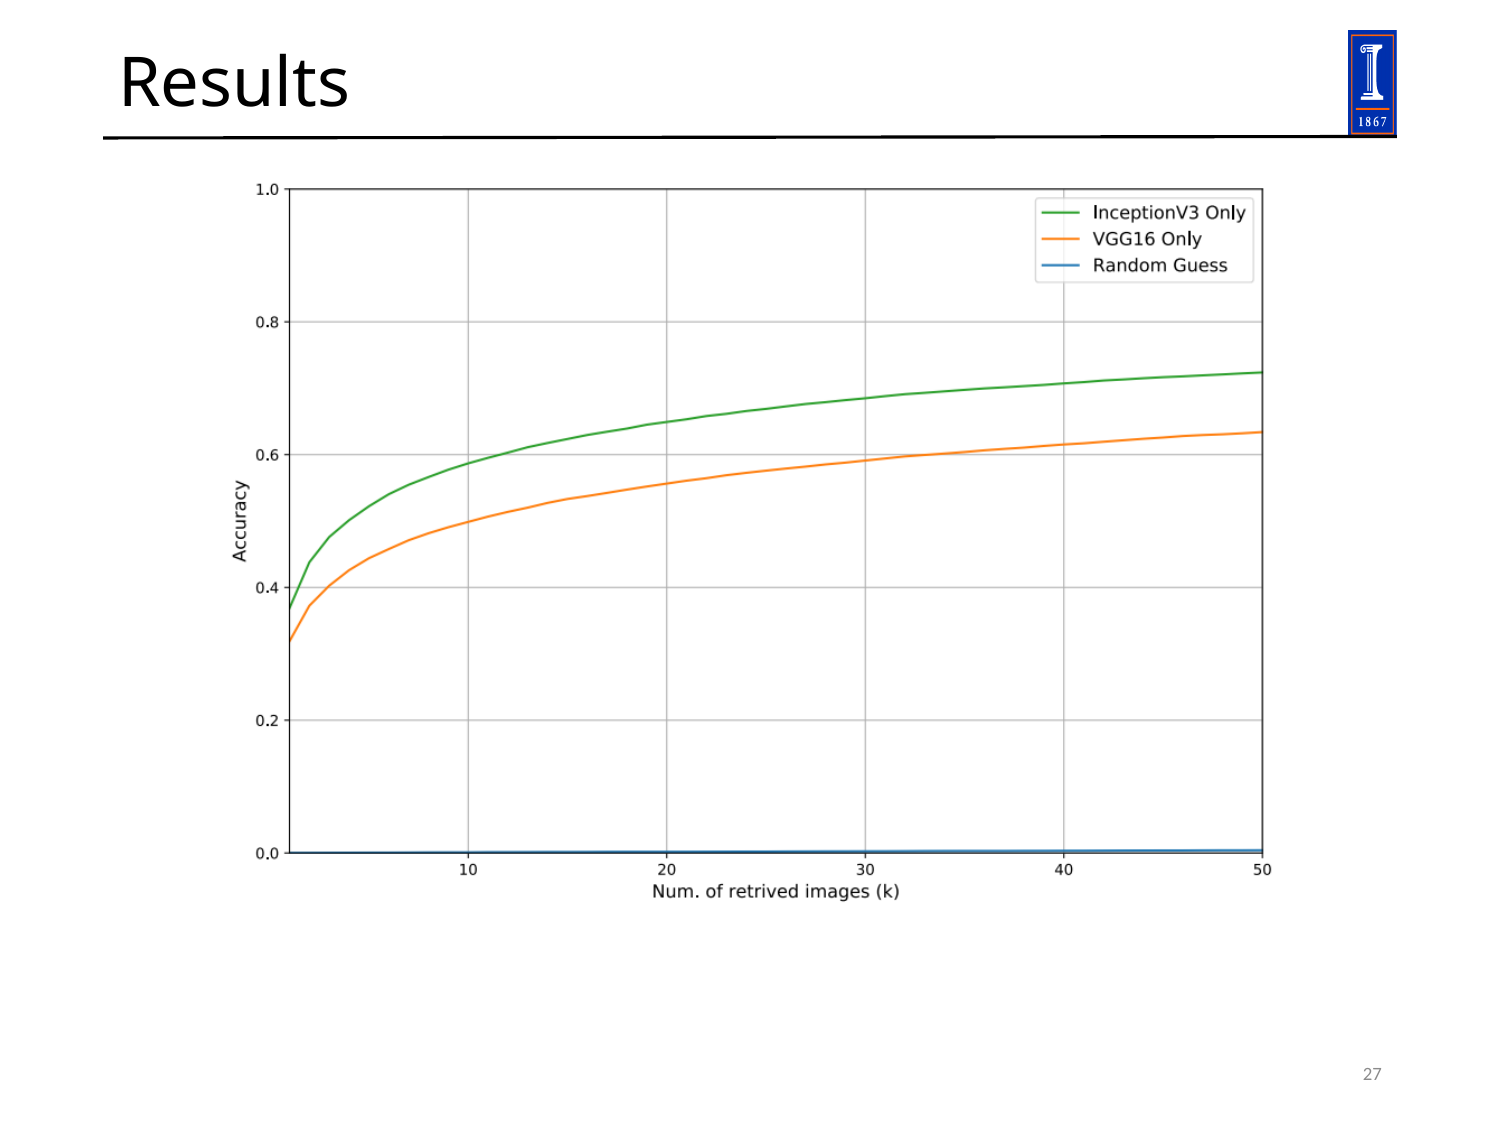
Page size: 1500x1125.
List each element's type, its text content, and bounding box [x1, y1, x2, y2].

title Results [103, 30, 1397, 138]
slide_number 27 [1059, 1042, 1397, 1103]
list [214, 167, 1286, 918]
